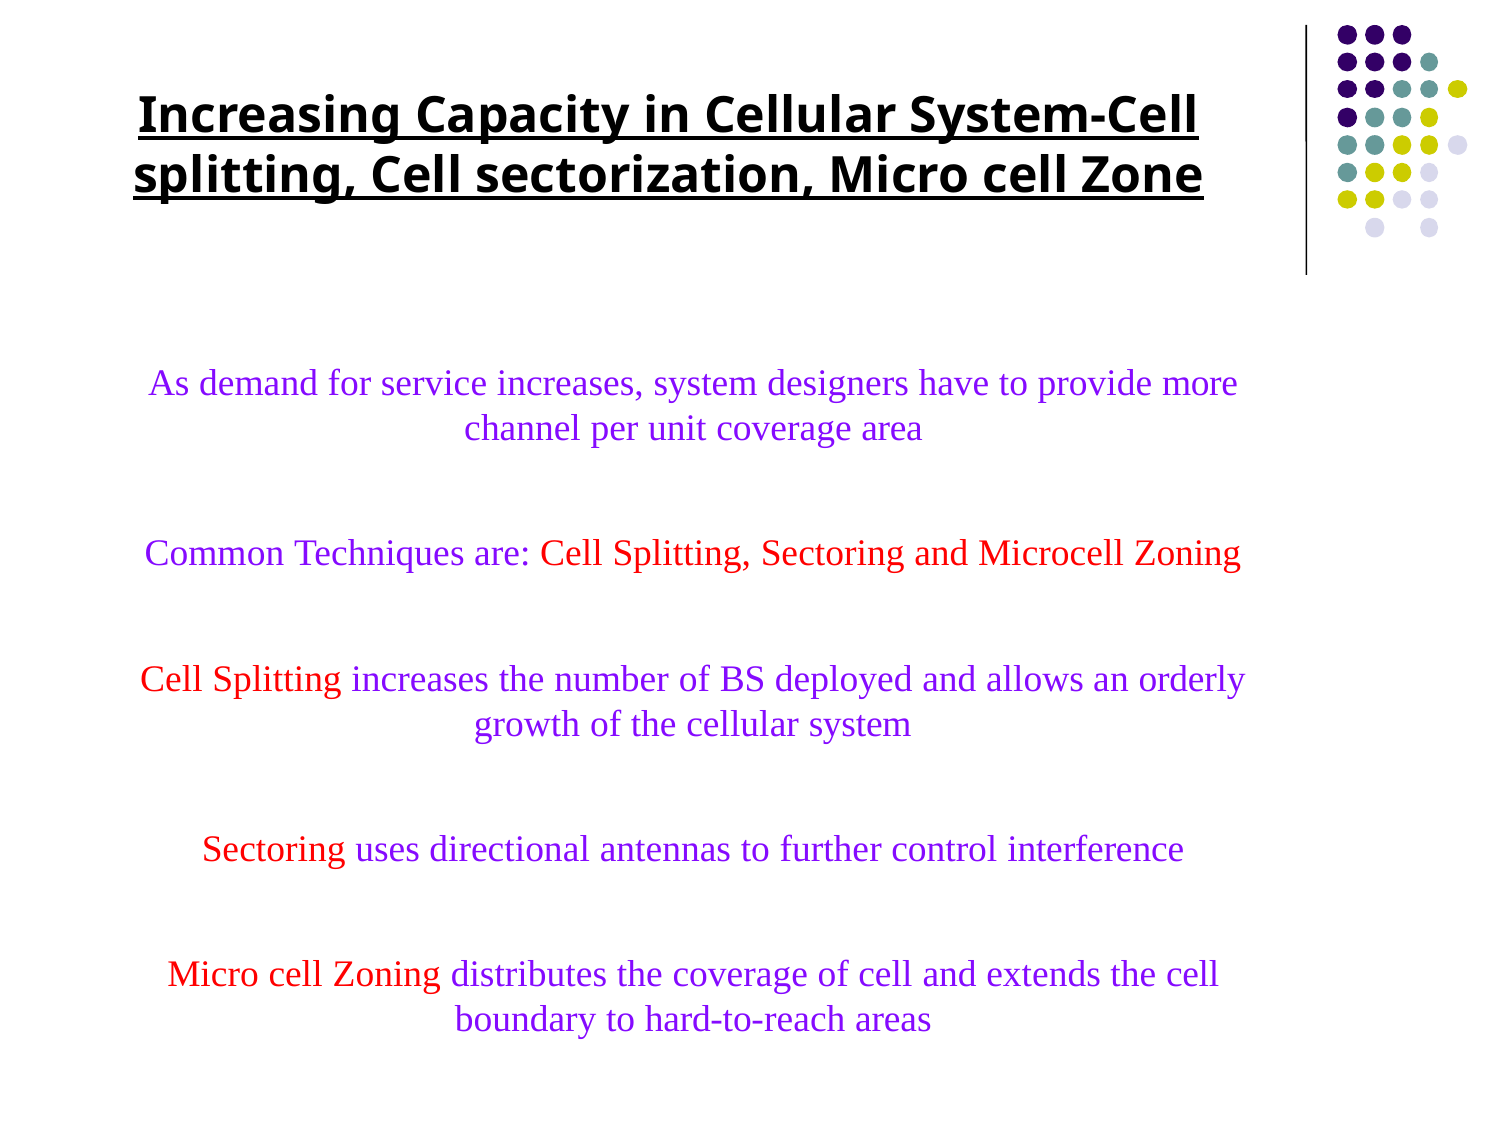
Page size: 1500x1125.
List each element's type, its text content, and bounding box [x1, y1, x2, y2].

text_box As demand for service increases, system designers have to provide more channel per unit coverage area Common Techniques are: Cell Splitting, Sectoring and Microcell Zoning Cell Splitting increases the number of BS deployed and allows an orderly growth of the cellular system Sectoring uses directional antennas to further control interference Micro cell Zoning distributes the coverage of cell and extends the cell boundary to hard-to-reach areas [99, 350, 1288, 1047]
text_box Increasing Capacity in Cellular System-Cell splitting, Cell sectorization, Micro cell Zone [87, 74, 1250, 210]
